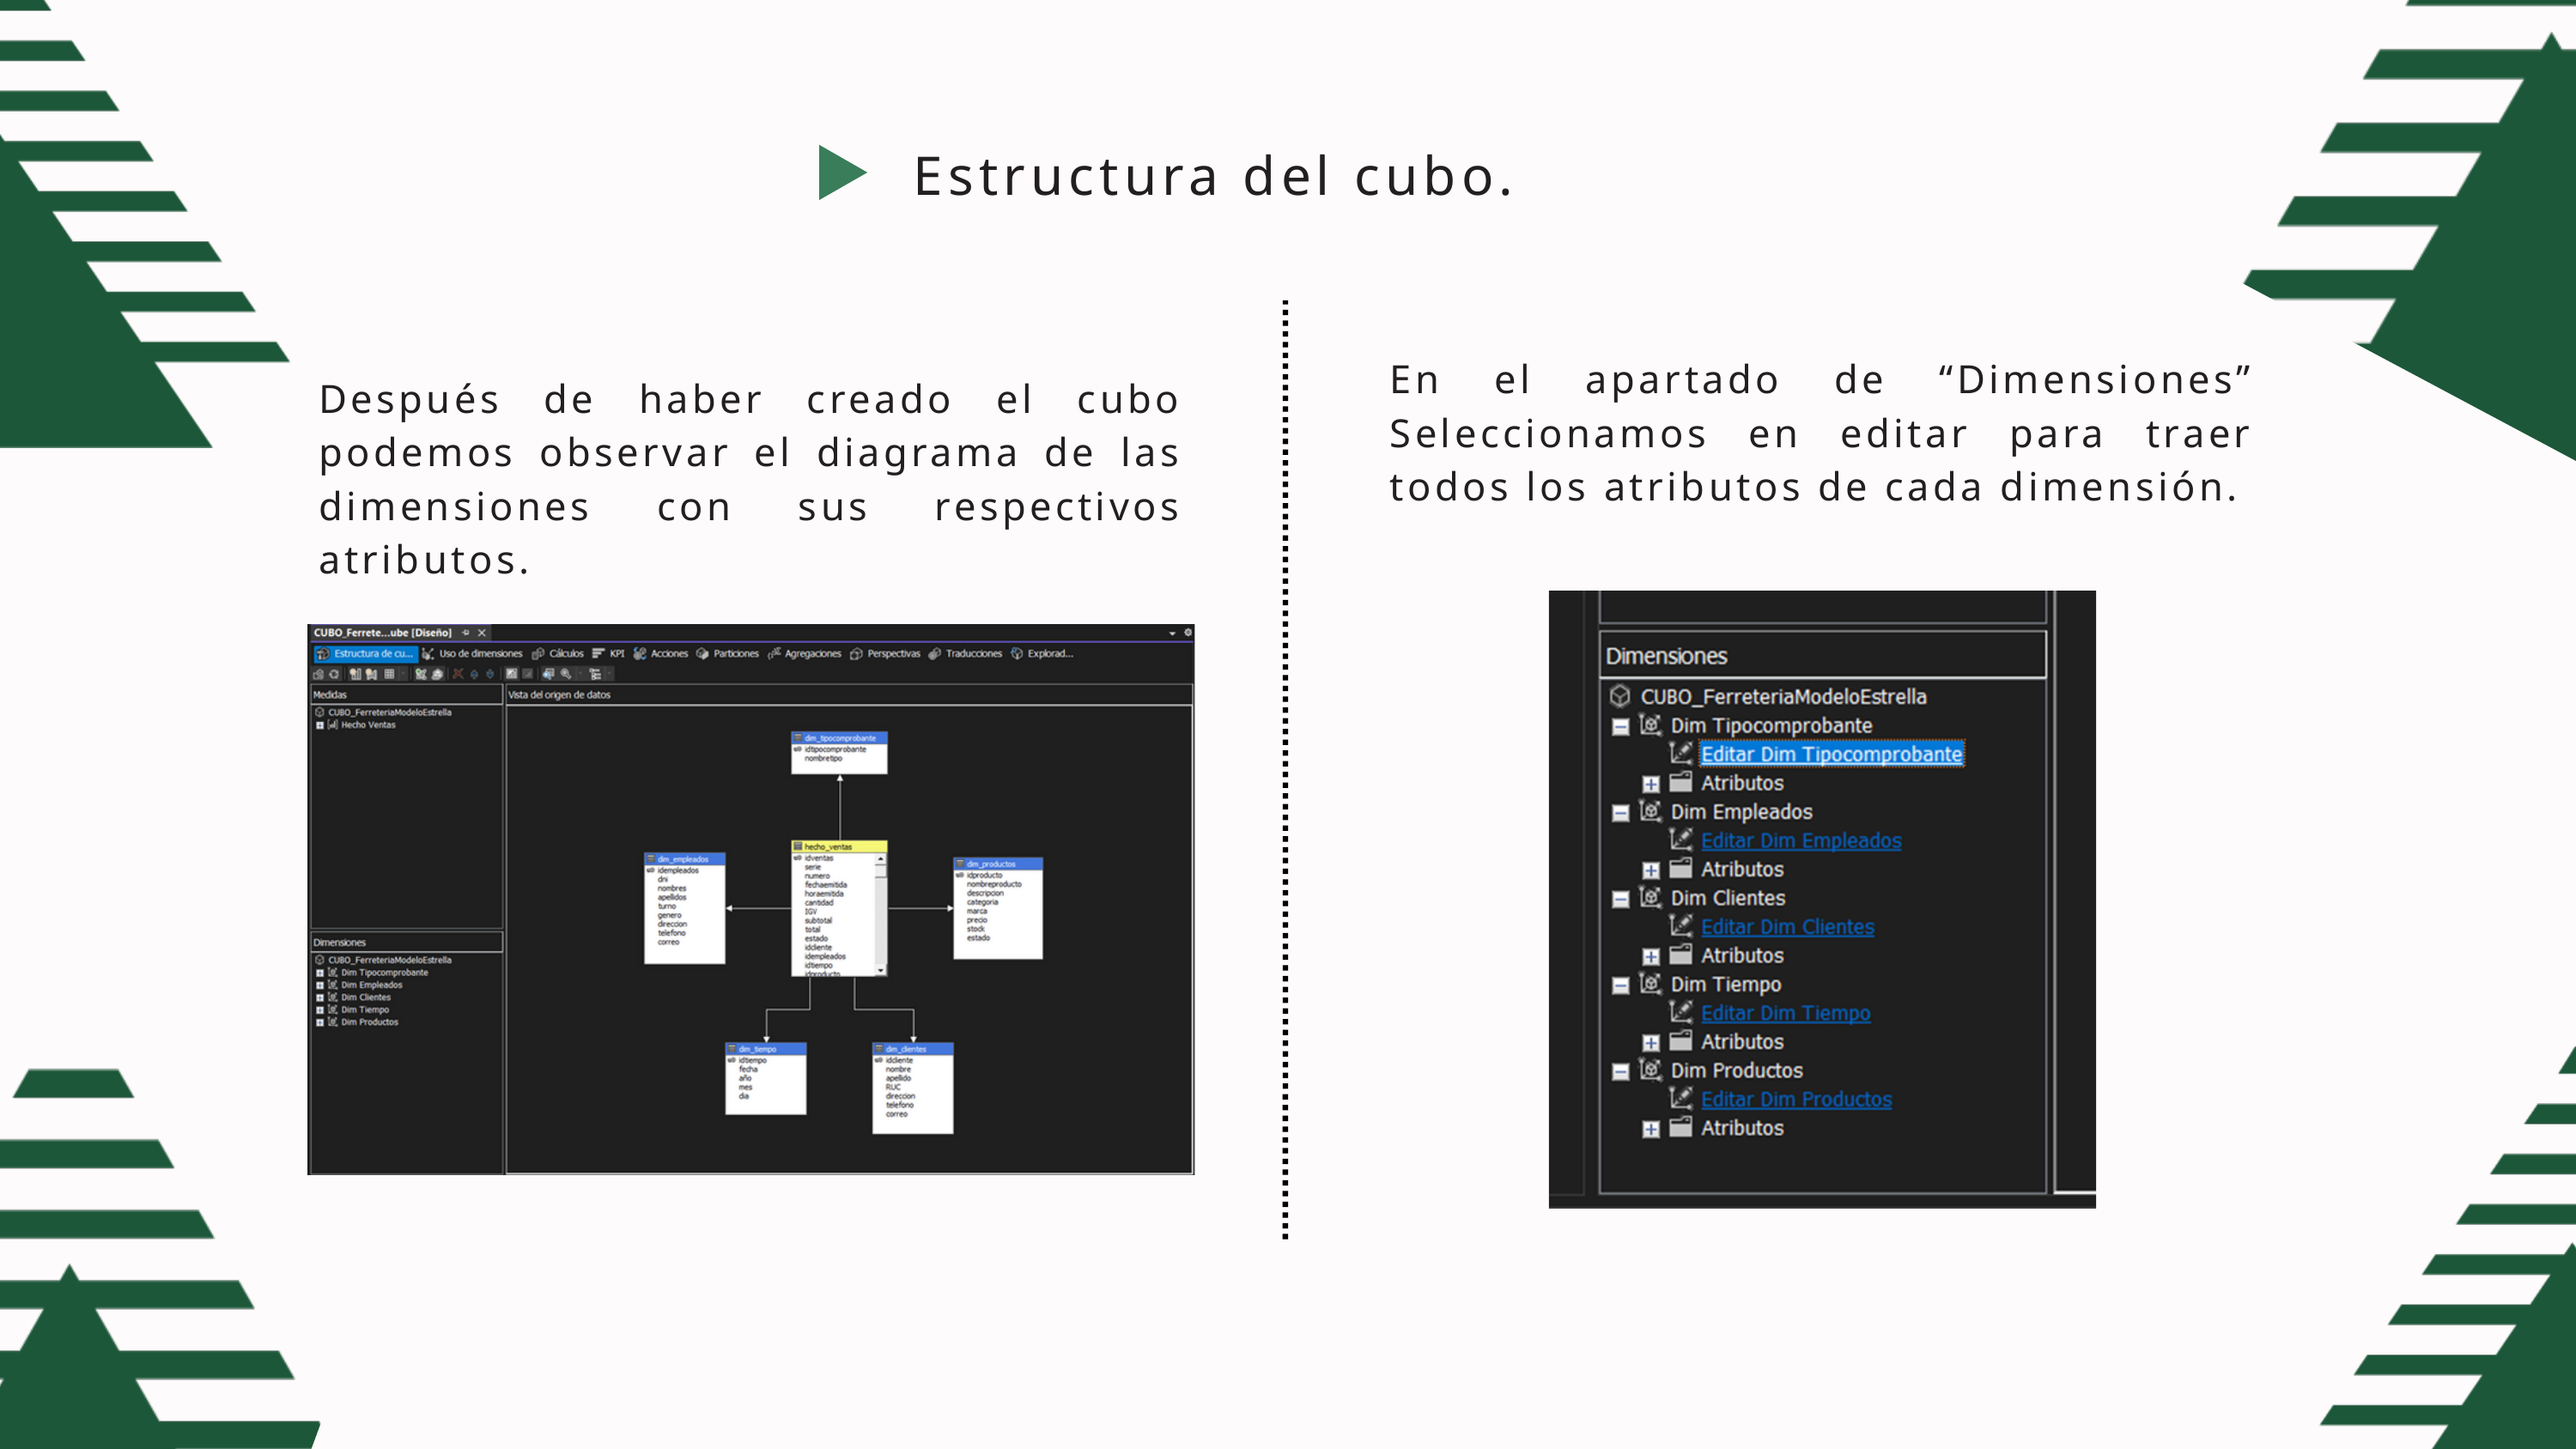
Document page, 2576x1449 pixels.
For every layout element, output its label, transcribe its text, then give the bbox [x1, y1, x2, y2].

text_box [815, 148, 872, 197]
text_box Estructura del cubo. [913, 132, 2020, 280]
text_box [307, 624, 1195, 1175]
text_box En el apartado de “Dimensiones” Seleccionamos en editar para traer todos los atributos de cada dimensión. [1390, 348, 2255, 510]
text_box [1548, 591, 2097, 1209]
text_box [0, 1013, 412, 1449]
text_box Después de haber creado el cubo podemos observar el diagrama de las dimensiones con sus respectivos atributos. [319, 367, 1184, 582]
text_box [2286, 1046, 2576, 1449]
text_box [0, 0, 290, 448]
text_box [2192, 0, 2576, 461]
